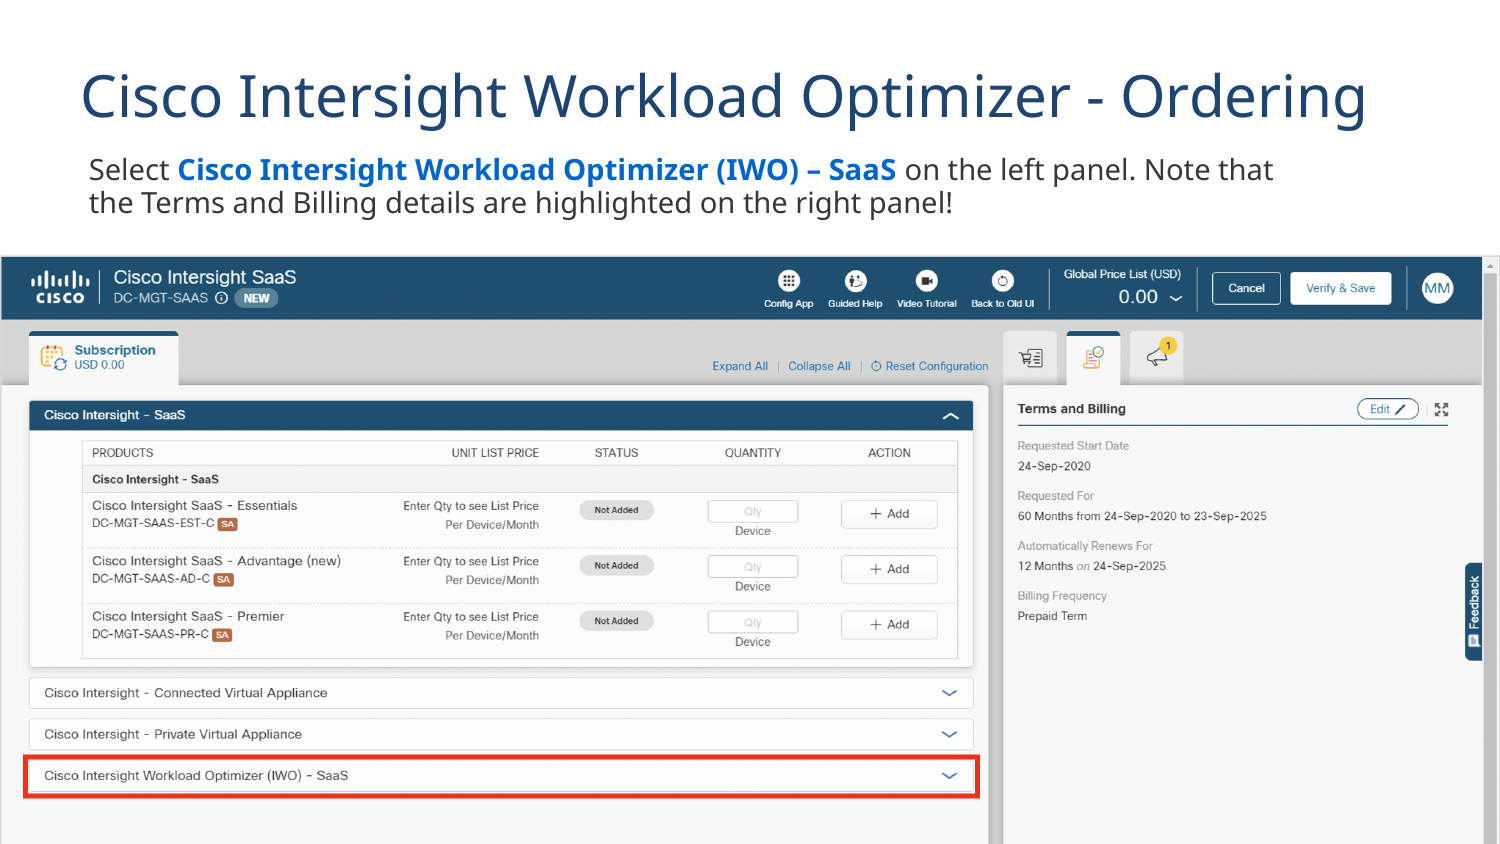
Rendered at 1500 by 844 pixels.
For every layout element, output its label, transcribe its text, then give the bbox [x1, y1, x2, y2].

list Select Cisco Intersight Workload Optimizer (IWO) – SaaS on the left panel. Note that the Terms and Billing details are highlighted on the right panel! [36, 146, 1321, 253]
picture [0, 255, 1500, 844]
title Cisco Intersight Workload Optimizer - Ordering [65, 40, 1435, 161]
